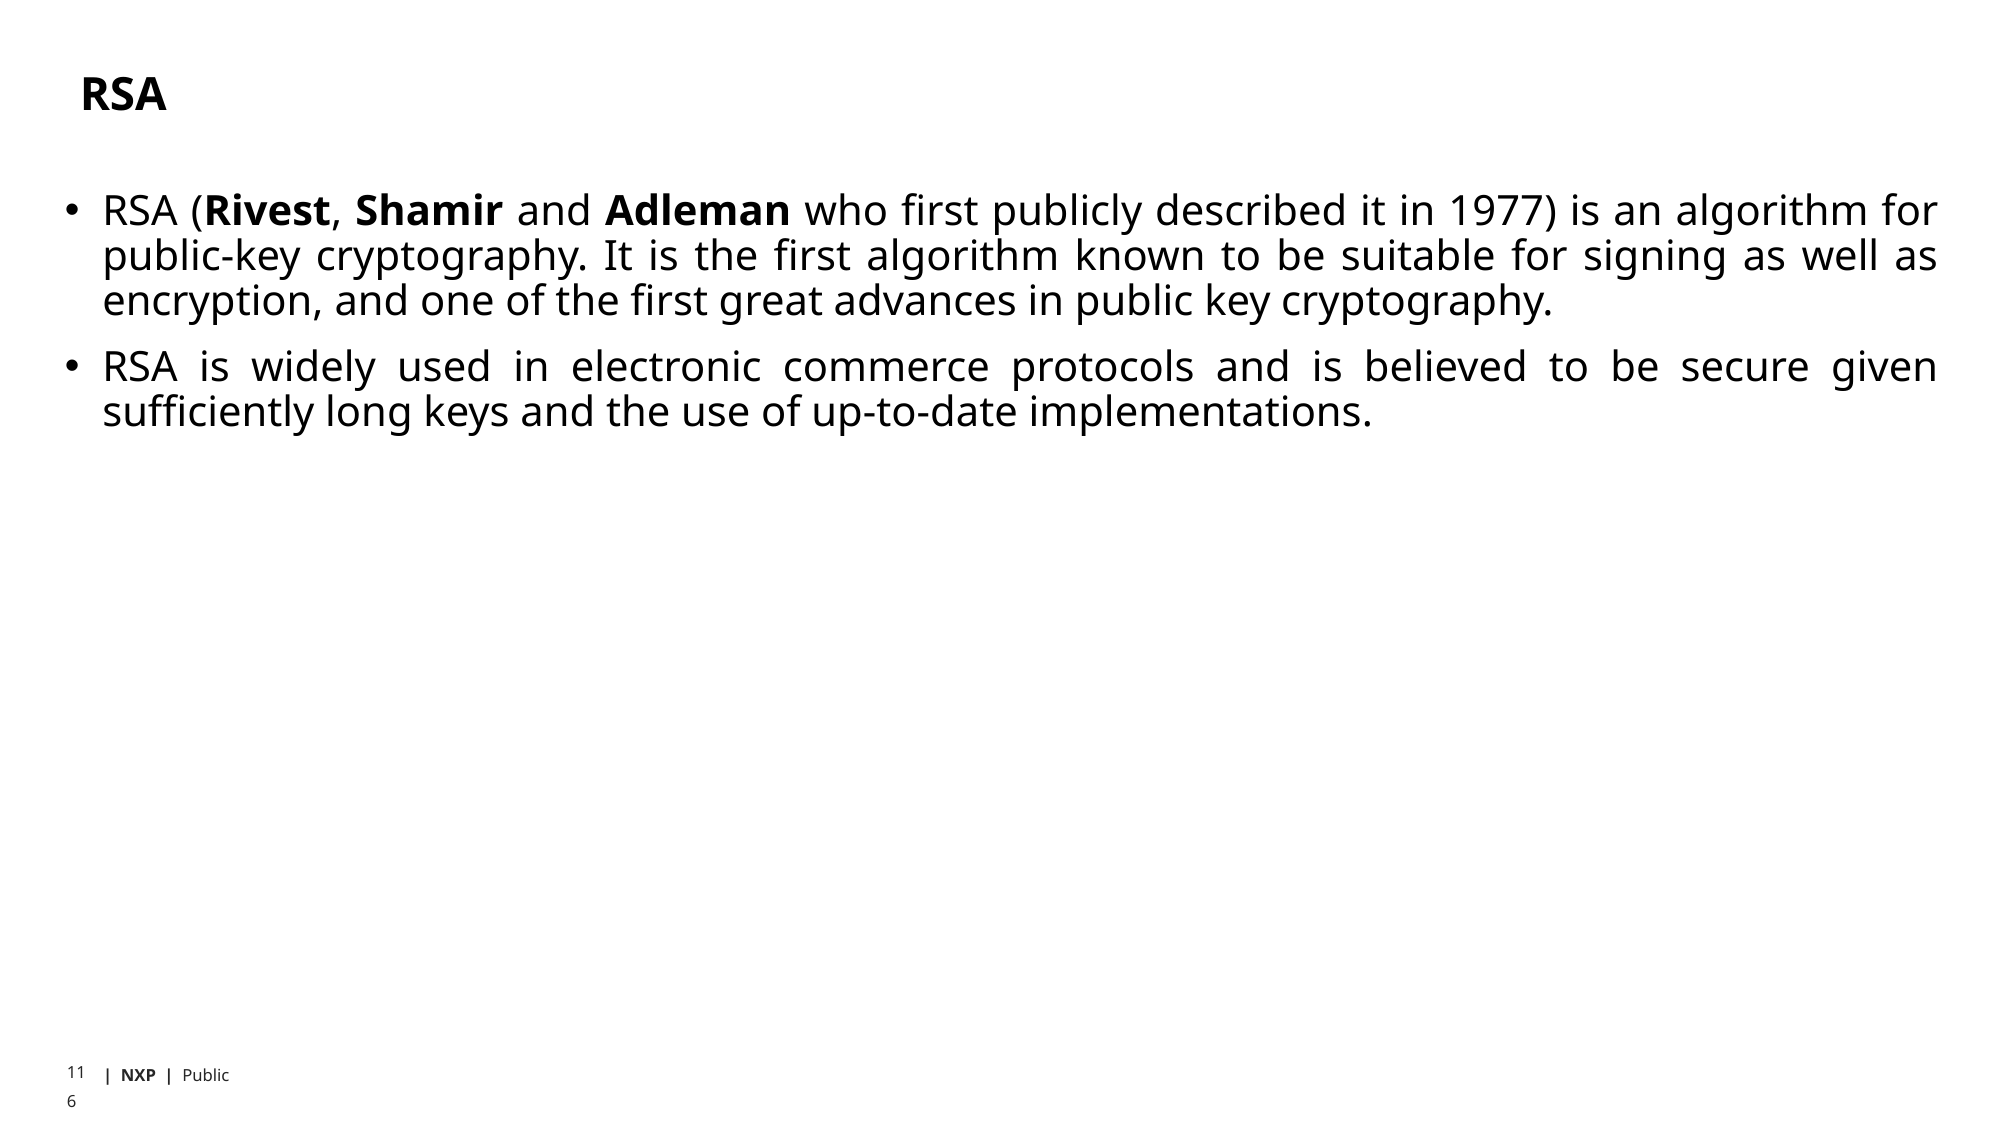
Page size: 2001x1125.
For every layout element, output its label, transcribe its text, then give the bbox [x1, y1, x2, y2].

list RSA (Rivest, Shamir and Adleman who first publicly described it in 1977) is an algorithm for public-key cryptography. It is the first algorithm known to be suitable for signing as well as encryption, and one of the first great advances in public key cryptography. RSA is widely used in electronic commerce protocols and is believed to be secure given sufficiently long keys and the use of up-to-date implementations. [64, 189, 1940, 955]
title RSA [64, 62, 1940, 171]
